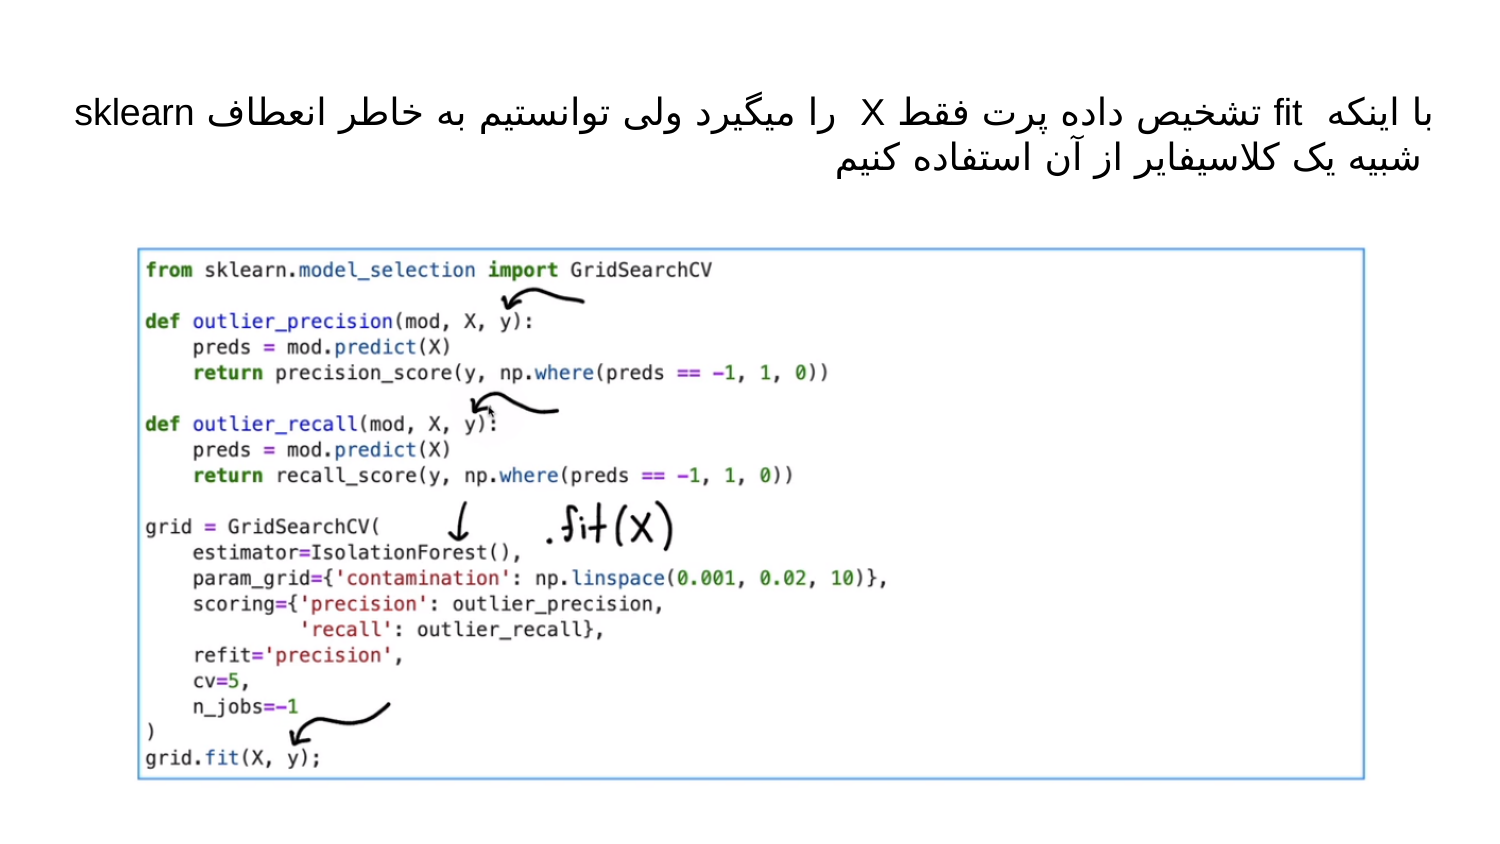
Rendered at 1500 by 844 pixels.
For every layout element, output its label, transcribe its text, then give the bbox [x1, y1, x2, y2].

title با اینکه fit تشخیص داده پرت فقط X را میگیرد ولی توانستیم به خاطر انعطاف sklearn شبیه یک کلاسیفایر از آن استفاده کنیم [51, 72, 1449, 167]
picture [128, 239, 1371, 788]
